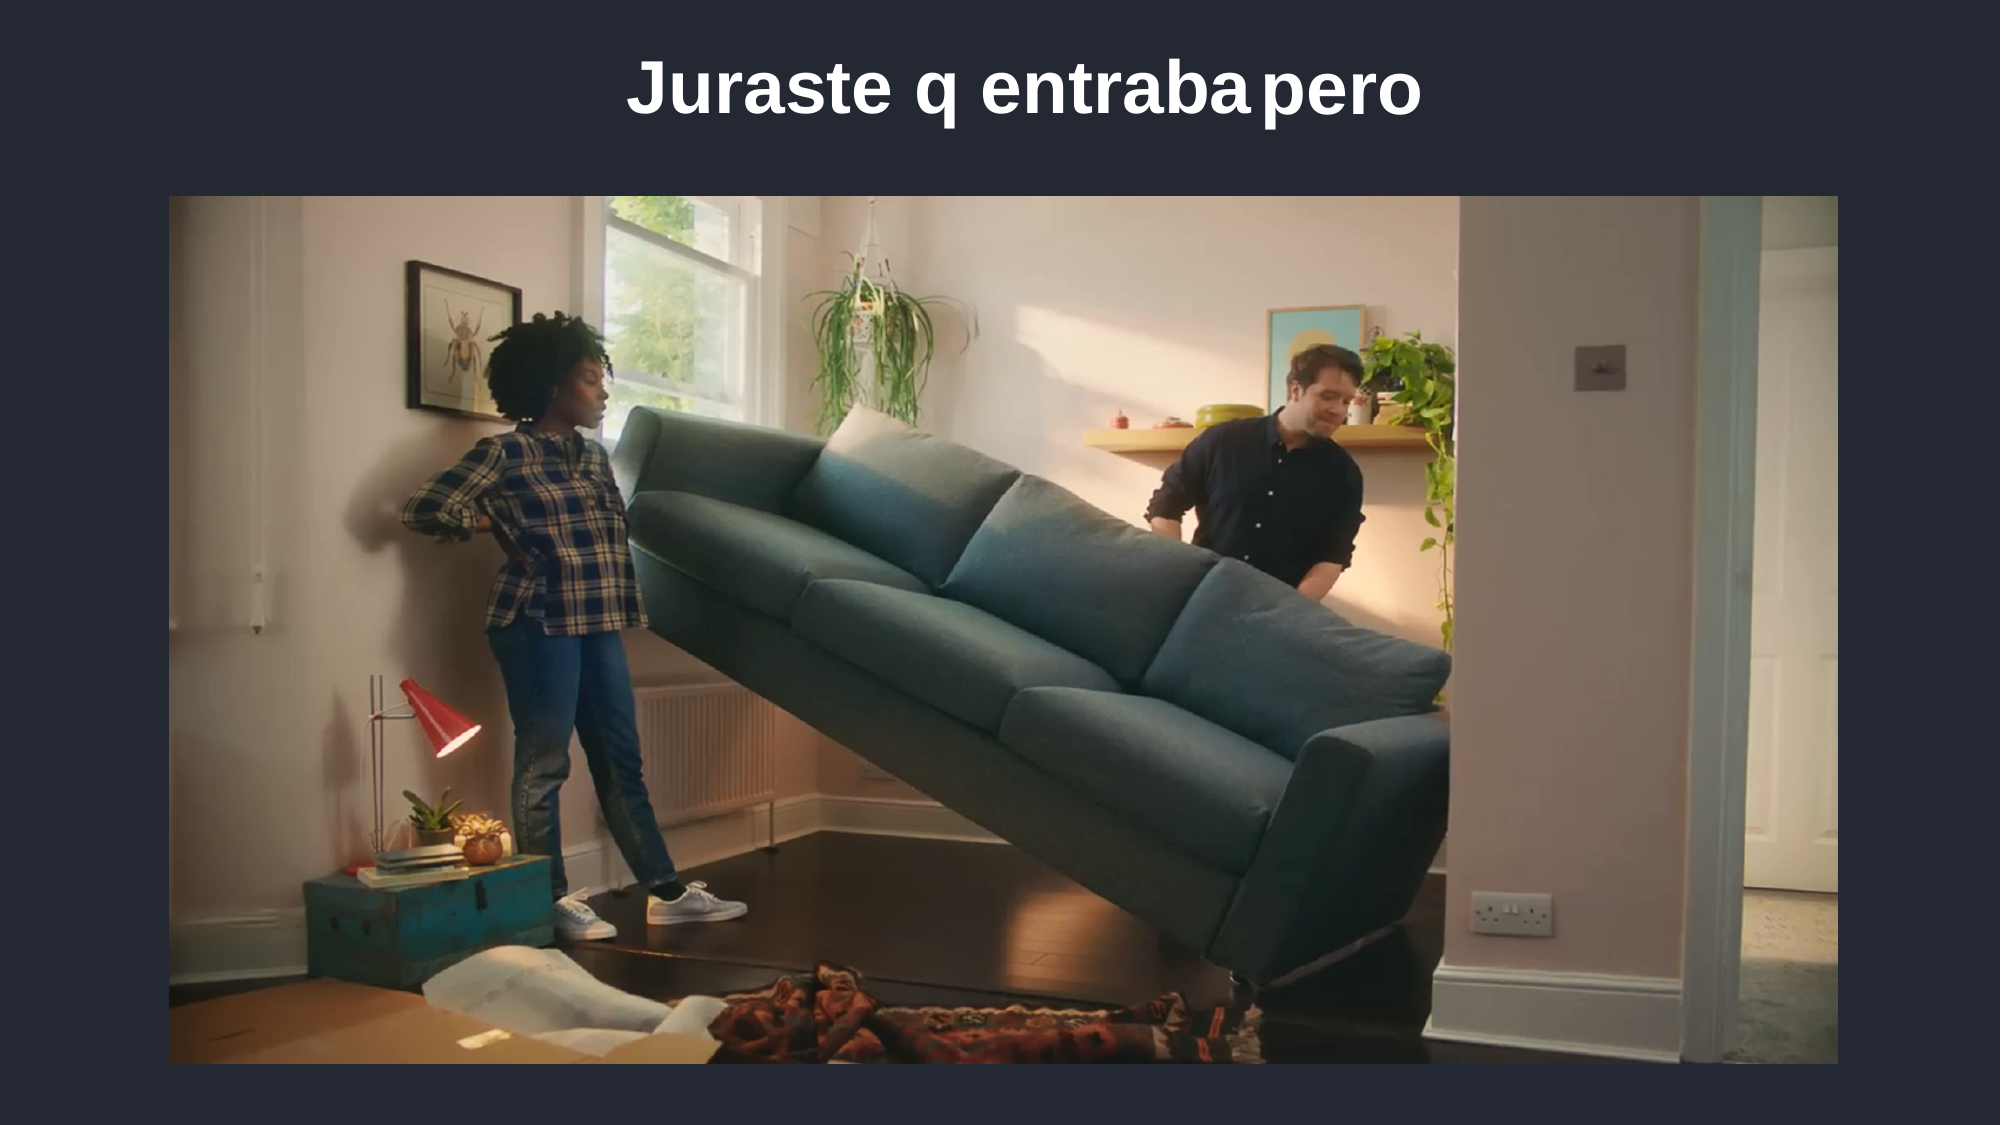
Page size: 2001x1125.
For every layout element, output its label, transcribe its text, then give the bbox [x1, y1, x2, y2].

text_box pero [1245, 32, 1439, 137]
picture [169, 196, 1838, 1064]
text_box Juraste q entraba [612, 31, 1268, 136]
